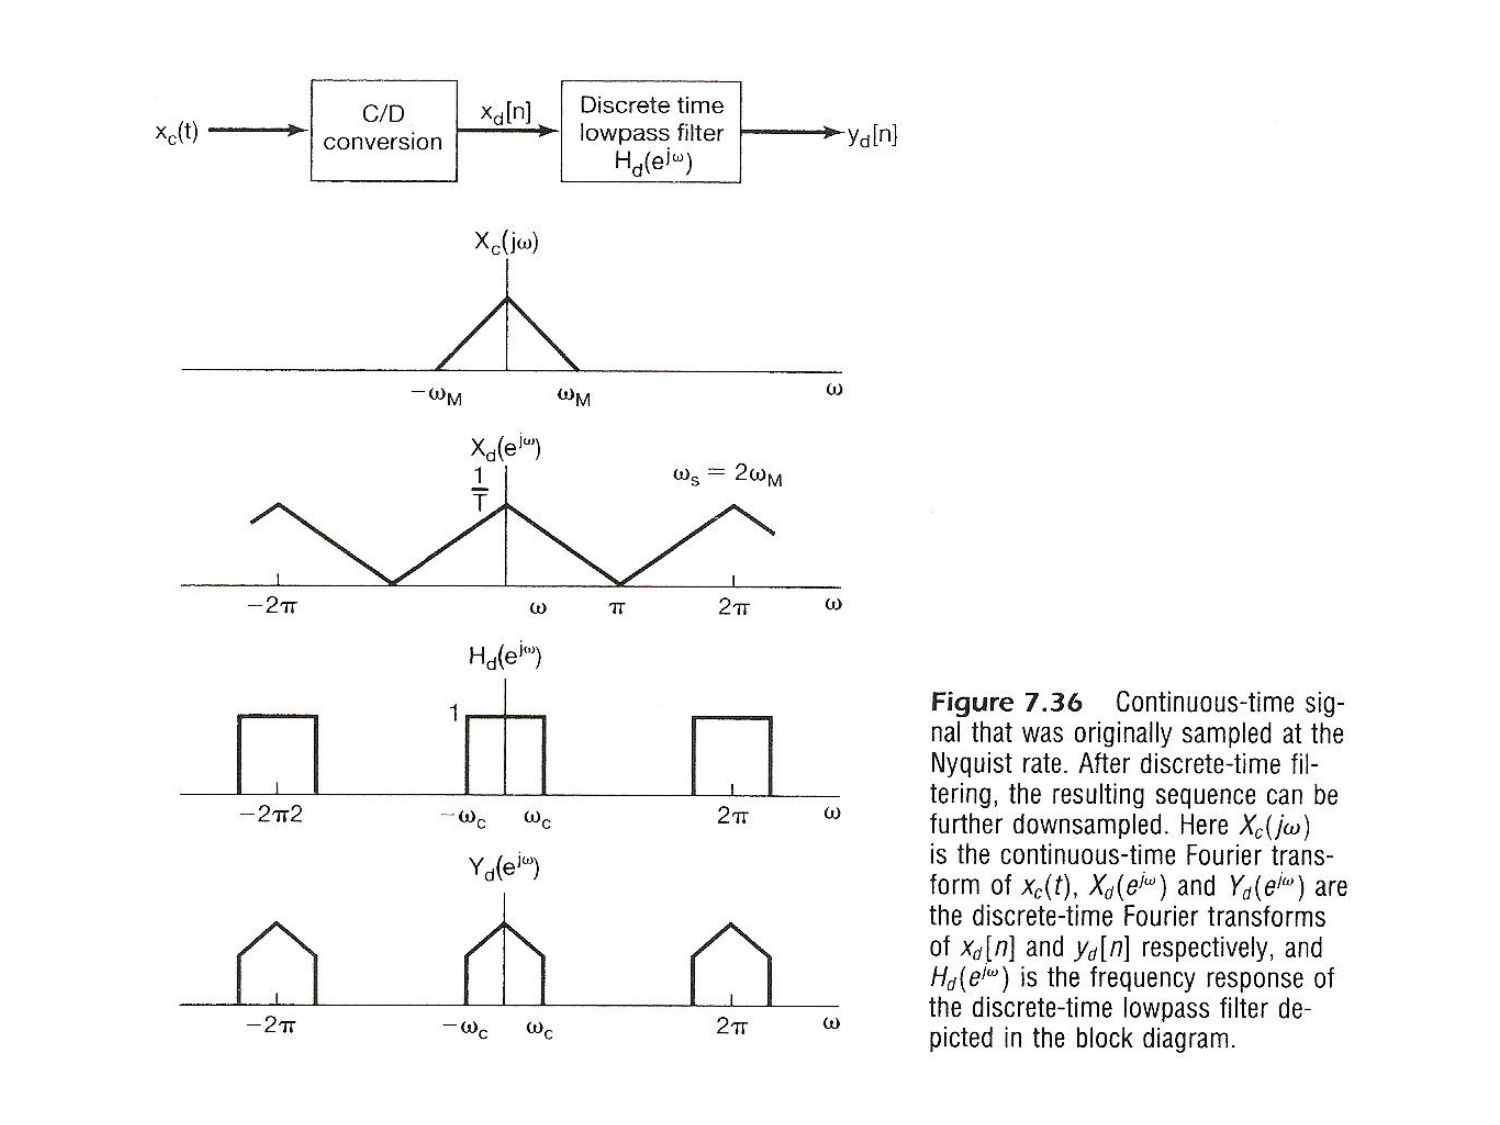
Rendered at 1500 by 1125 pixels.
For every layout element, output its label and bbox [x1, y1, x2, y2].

picture [147, 66, 1365, 1064]
